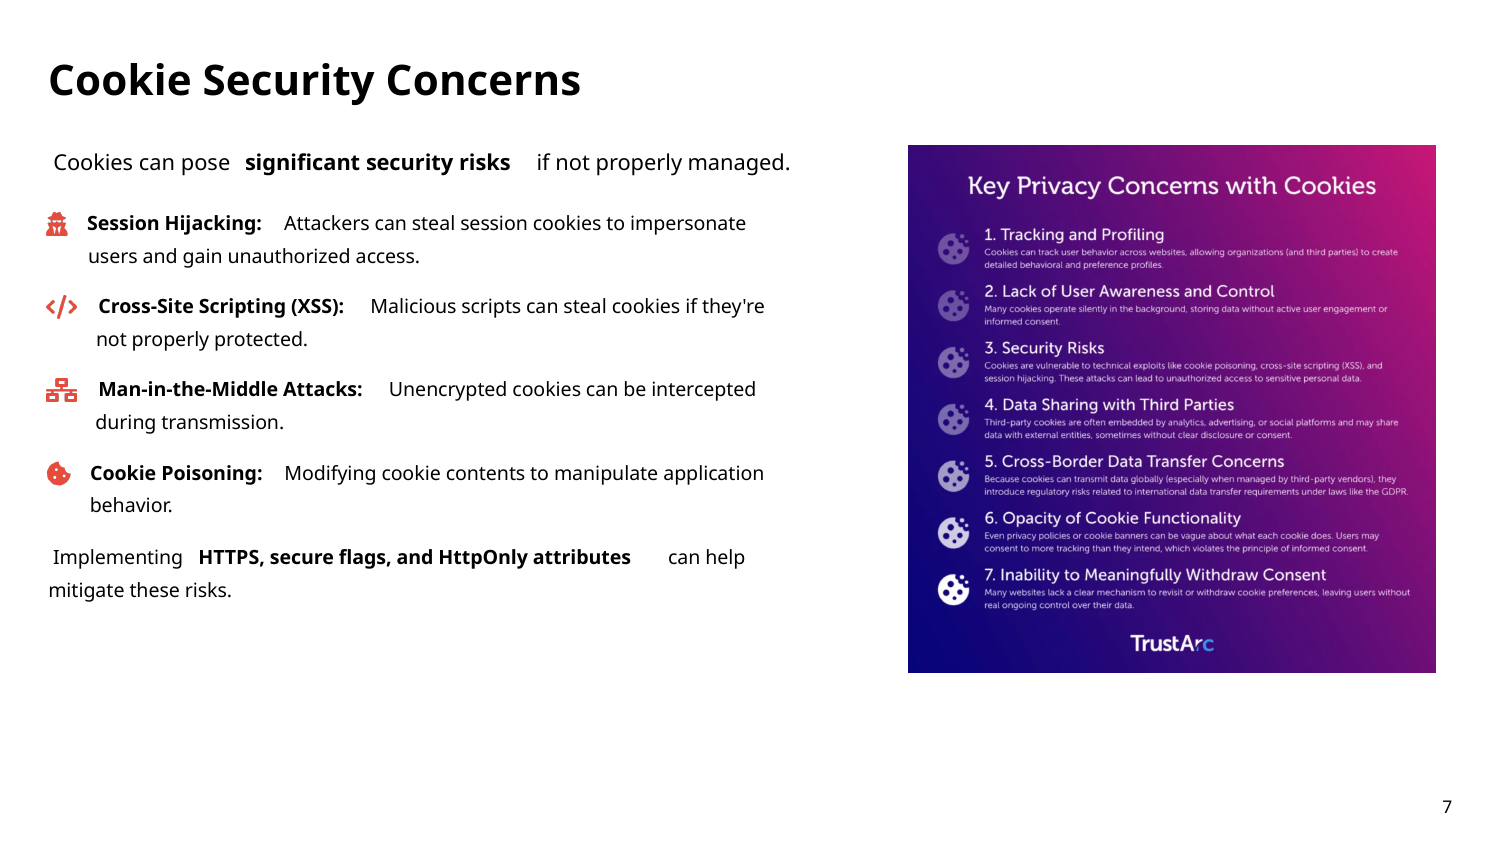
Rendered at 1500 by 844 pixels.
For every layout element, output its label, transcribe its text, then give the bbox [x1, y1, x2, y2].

text_box 7 [1442, 795, 1453, 817]
text_box mitigate these risks. [48, 577, 238, 602]
text_box Attackers can steal session cookies to impersonate [279, 210, 752, 235]
text_box not properly protected. [95, 326, 309, 351]
text_box if not properly managed. [530, 148, 798, 175]
text_box Session Hijacking: [87, 210, 263, 235]
text_box Cross-Site Scripting (XSS): [98, 294, 345, 318]
picture [908, 145, 1436, 673]
text_box behavior. [89, 493, 174, 517]
picture [46, 378, 77, 402]
text_box users and gain unauthorized access. [88, 243, 421, 268]
picture [46, 295, 77, 319]
text_box Cookie Security Concerns [48, 53, 582, 104]
text_box during transmission. [95, 410, 285, 434]
text_box Cookie Poisoning: [90, 460, 263, 485]
text_box HTTPS, secure flags, and HttpOnly attributes [198, 544, 632, 569]
text_box Modifying cookie contents to manipulate application [279, 460, 770, 485]
text_box significant security risks [244, 148, 512, 175]
text_box Cookies can pose [47, 148, 237, 175]
text_box Man-in-the-Middle Attacks: [98, 377, 363, 401]
text_box Unencrypted cookies can be intercepted [383, 377, 762, 401]
text_box can help [663, 544, 751, 569]
picture [46, 212, 68, 236]
picture [46, 461, 71, 486]
text_box Malicious scripts can steal cookies if they're [365, 294, 770, 318]
text_box Implementing [48, 544, 189, 569]
